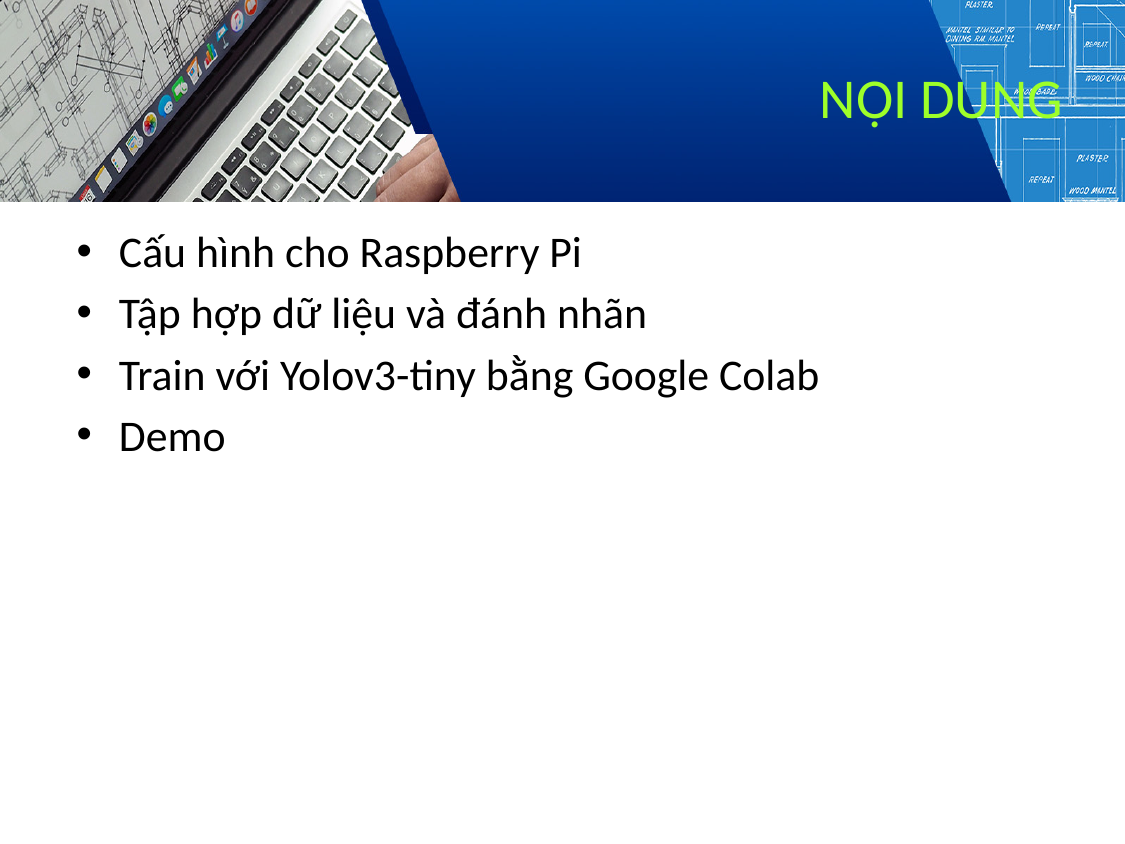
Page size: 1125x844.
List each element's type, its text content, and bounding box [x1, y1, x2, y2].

picture [0, 0, 1125, 844]
list Cấu hình cho Raspberry Pi Tập hợp dữ liệu và đánh nhãn Train với Yolov3-tiny bằng Google Colab Demo [61, 216, 1076, 779]
title NỘI DUNG [61, 33, 1078, 159]
